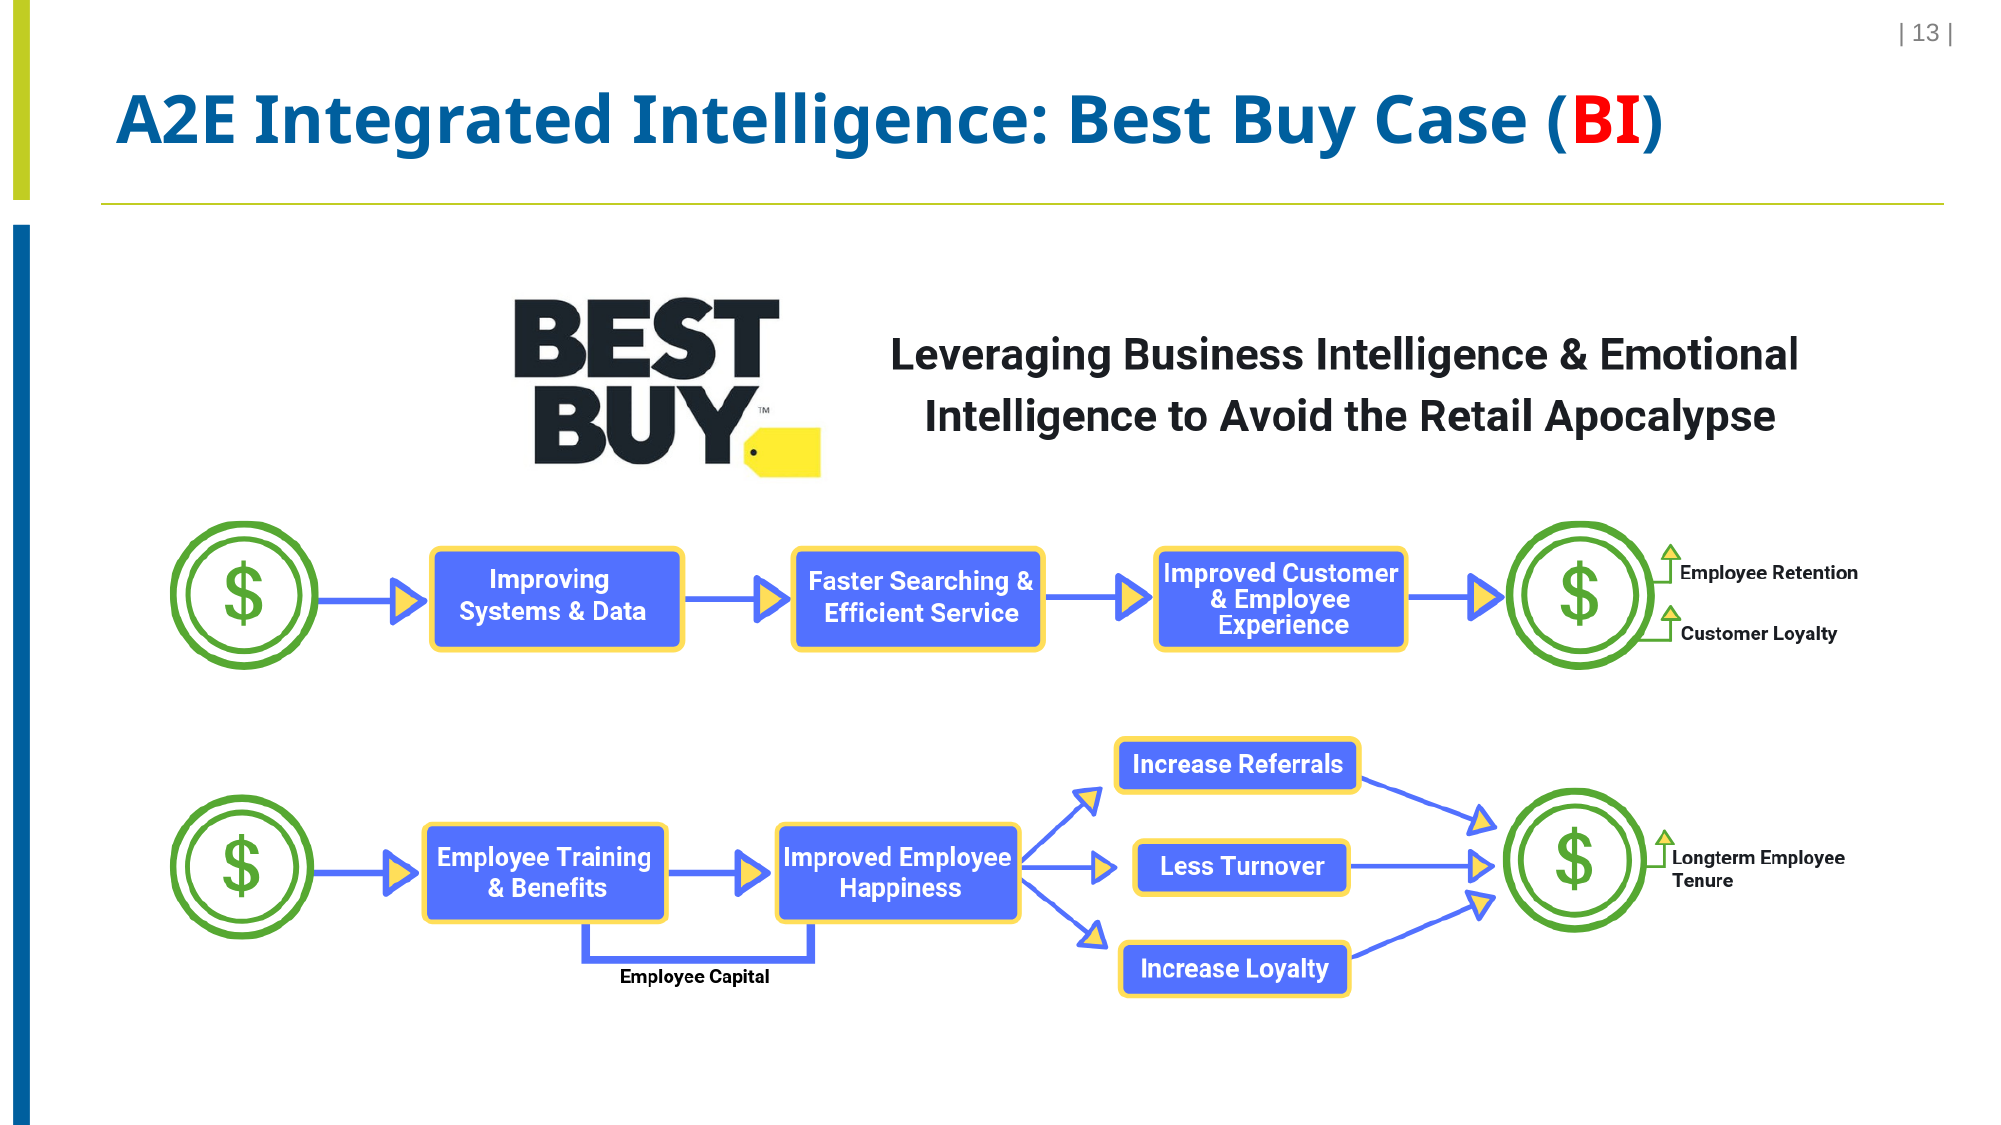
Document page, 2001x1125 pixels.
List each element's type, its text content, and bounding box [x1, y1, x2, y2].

title A2E Integrated Intelligence: Best Buy Case (BI) [101, 60, 1945, 184]
picture [79, 256, 1976, 1016]
slide_number | 13 | [1685, 9, 1976, 51]
